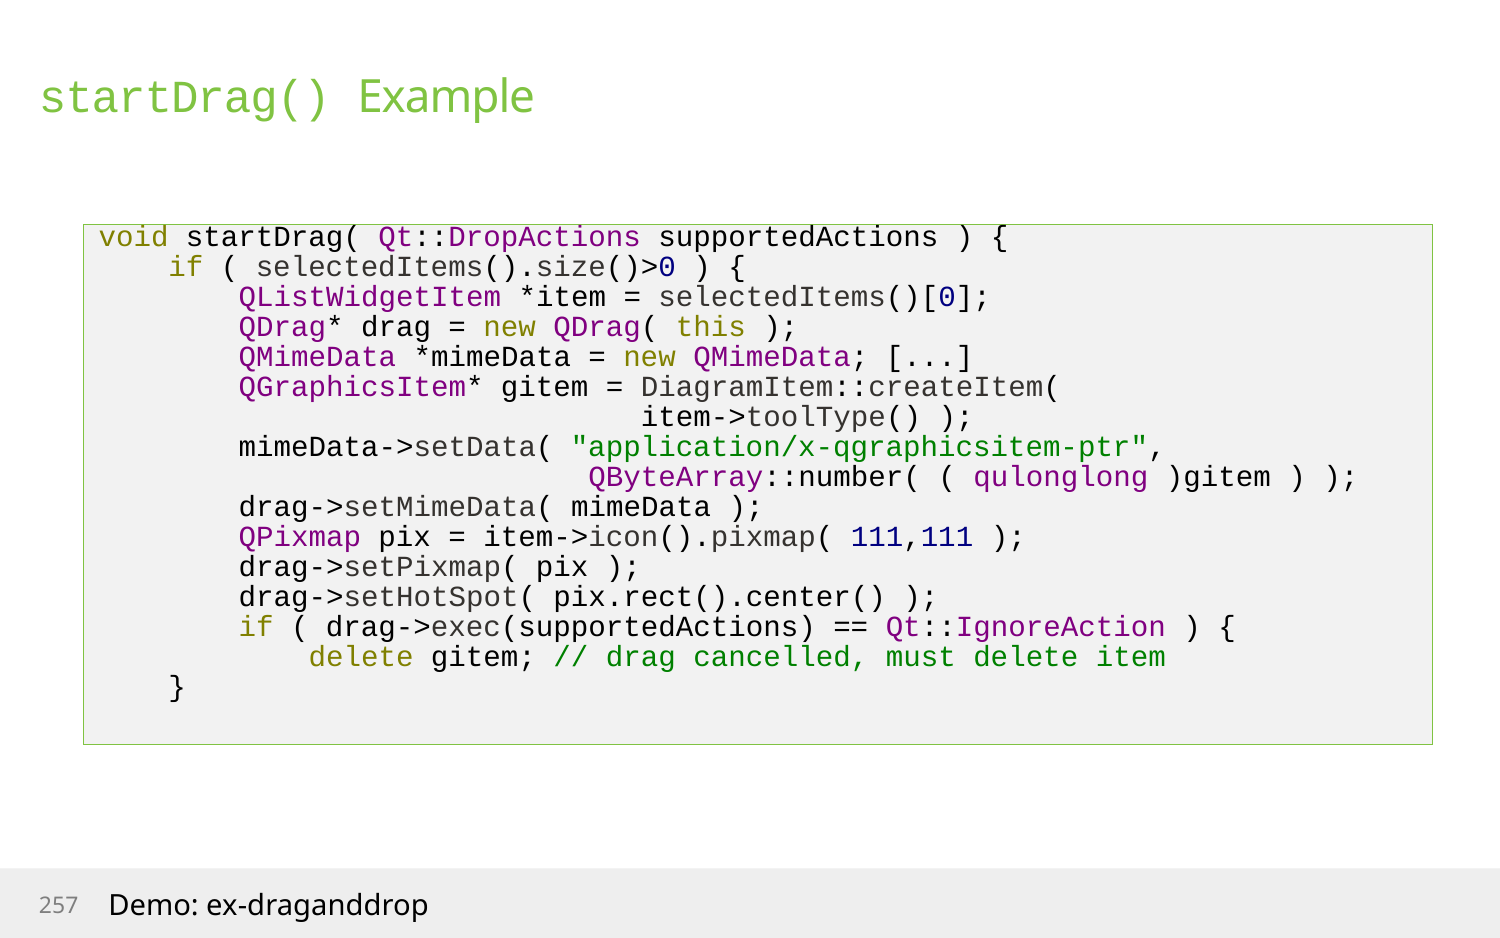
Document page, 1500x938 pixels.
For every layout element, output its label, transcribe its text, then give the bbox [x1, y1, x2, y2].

slide_number 257 [39, 892, 410, 921]
text_box Demo: ex-draganddrop [93, 894, 795, 927]
text_box void startDrag( Qt::DropActions supportedActions ) { if ( selectedItems().size()>0 ) { QListWidgetItem *item = selectedItems()[0]; QDrag* drag = new QDrag( this ); QMimeData *mimeData = new QMimeData; [...] QGraphicsItem* gitem = DiagramItem::createItem( item->toolType() ); mimeData->setData( "application/x-qgraphicsitem-ptr", QByteArray::number( ( qulonglong )gitem ) ); drag->setMimeData( mimeData ); QPixmap pix = item->icon().pixmap( 111,111 ); drag->setPixmap( pix ); drag->setHotSpot( pix.rect().center() ); if ( drag->exec(supportedActions) == Qt::IgnoreAction ) { delete gitem; // drag cancelled, must delete item } [83, 224, 1433, 745]
title startDrag() Example [39, 66, 1052, 195]
